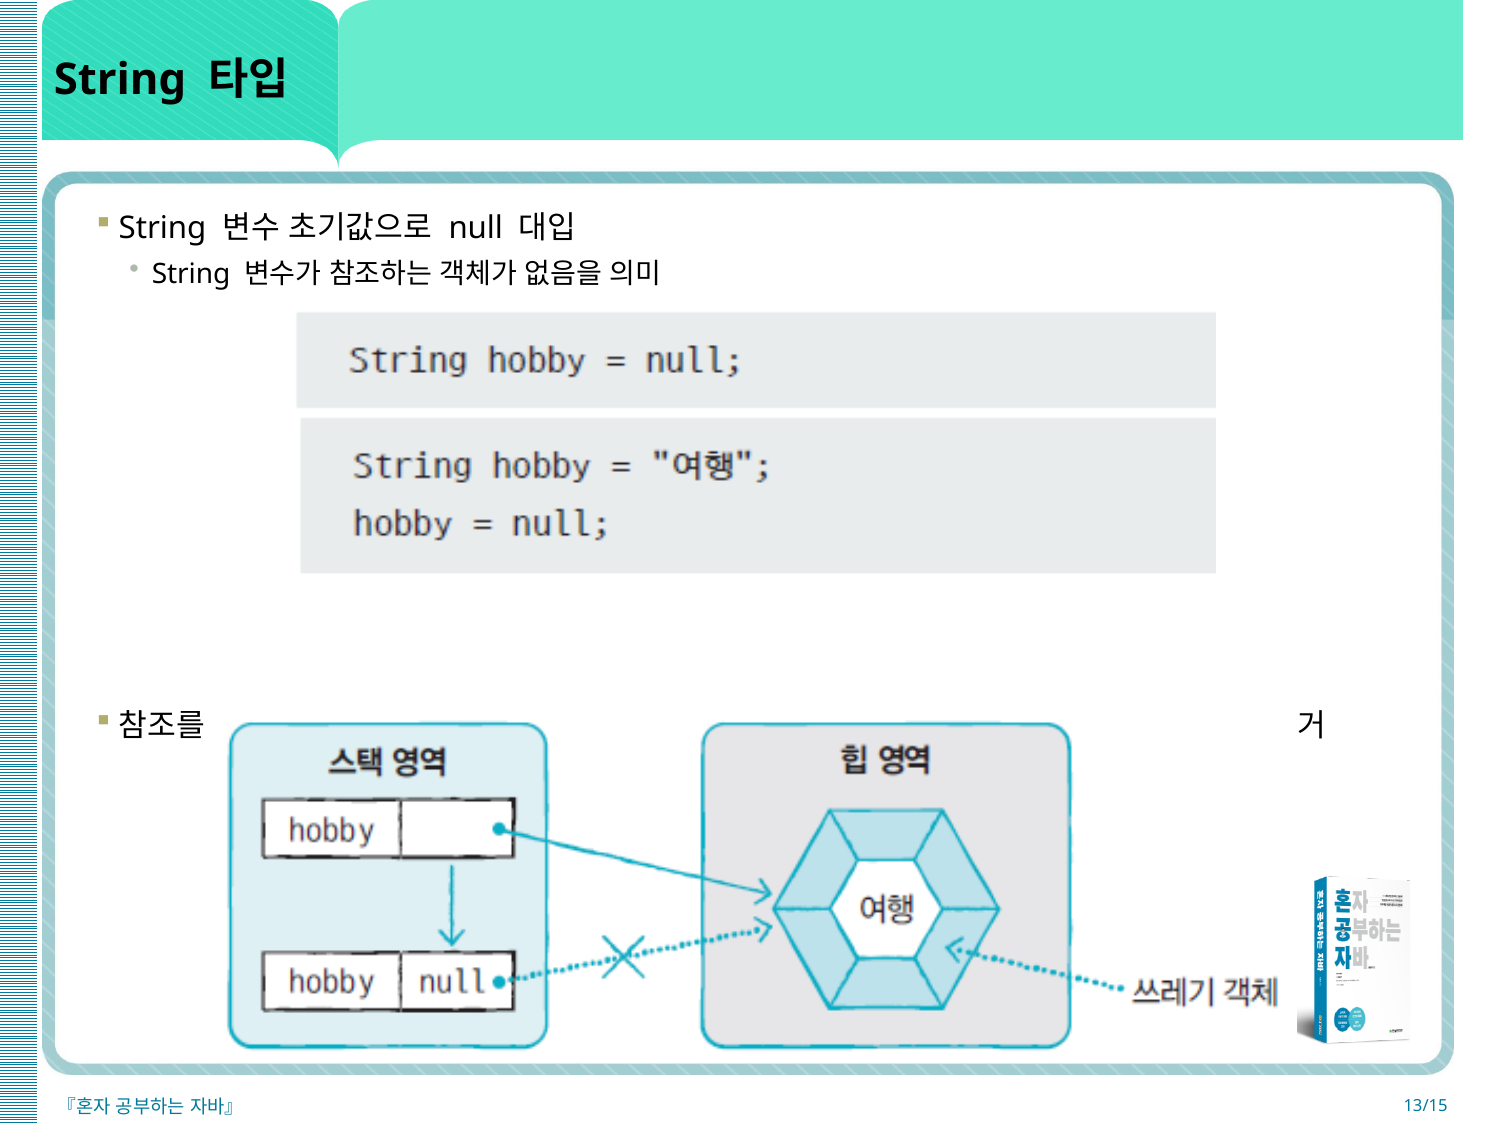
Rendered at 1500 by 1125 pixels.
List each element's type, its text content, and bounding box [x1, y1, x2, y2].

picture [116, 1102, 131, 1107]
list String 변수 초기값으로 null 대입 String 변수가 참조하는 객체가 없음을 의미 참조를 잃은 String 객체는 쓰레기 수집기 (Garbage Collector) 통해 메모리에서 자동 제거 [37, 152, 1463, 1091]
picture [290, 303, 1216, 585]
picture [1243, 797, 1488, 1122]
picture [42, 0, 1463, 152]
picture [68, 1097, 75, 1110]
title String 타입 [39, 42, 1280, 138]
picture [209, 687, 1297, 1063]
picture [225, 1102, 232, 1115]
